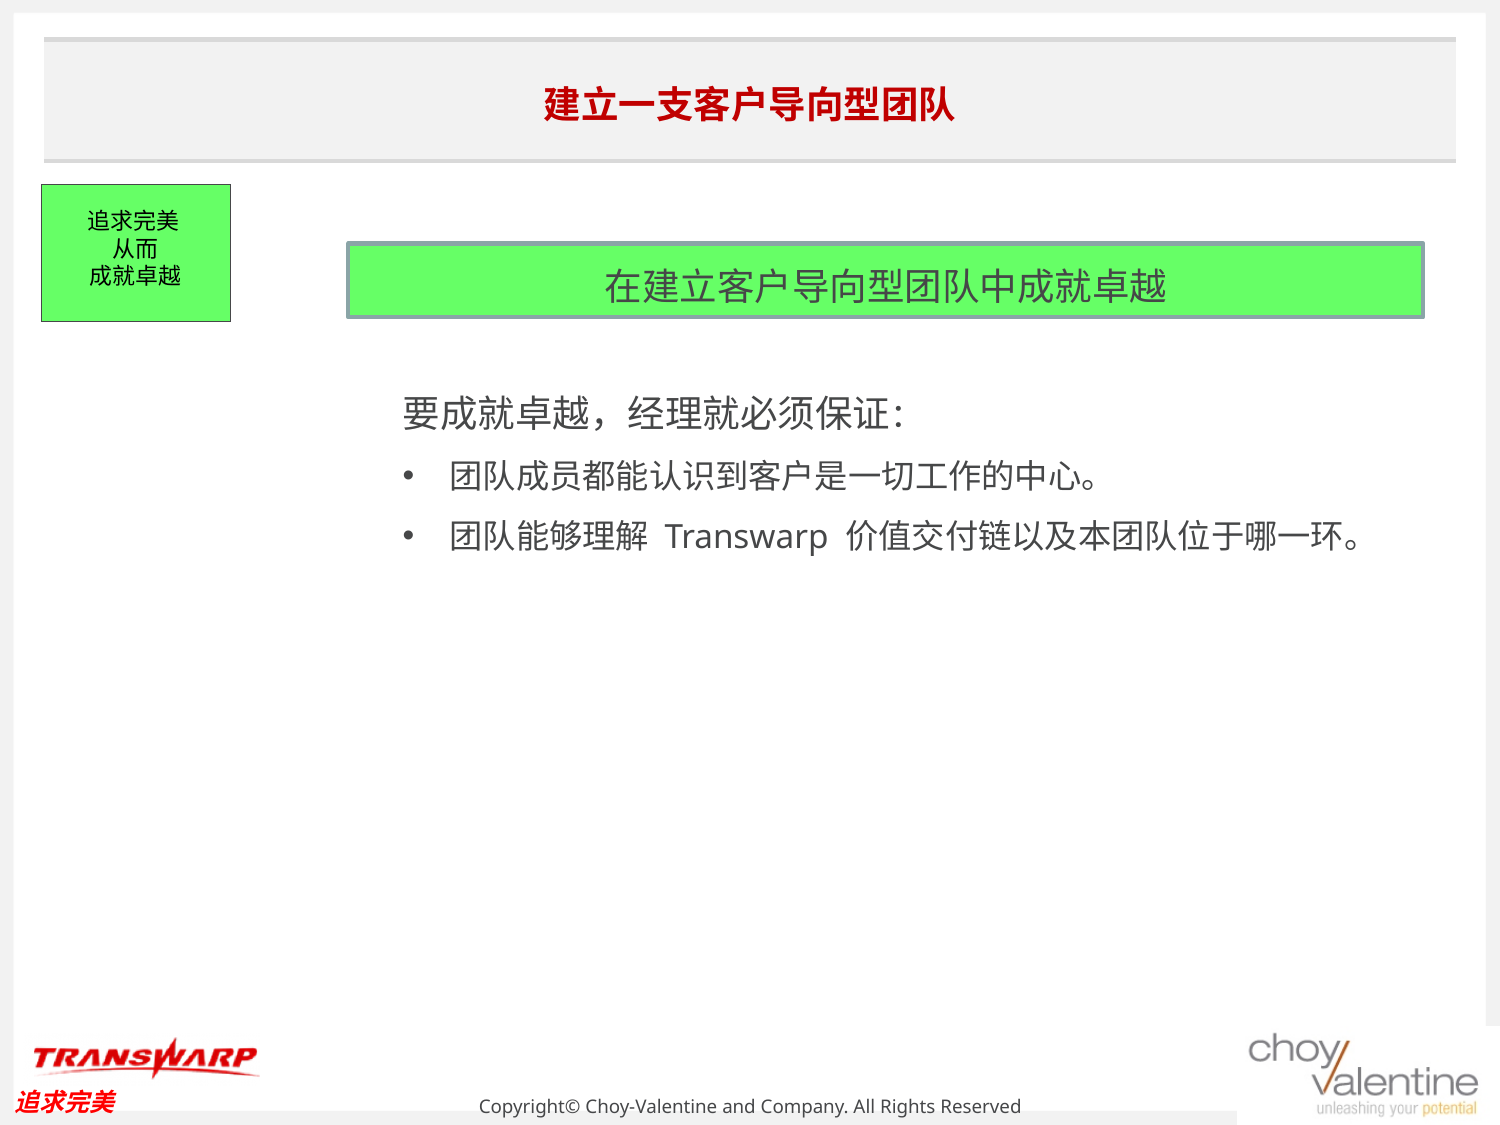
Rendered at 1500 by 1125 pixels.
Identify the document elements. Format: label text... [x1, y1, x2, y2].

picture [0, 0, 1500, 1125]
text_box [346, 241, 1425, 255]
text_box 在建立客户导向型团队中成就卓越 要成就卓越，经理就必须保证： 团队成员都能认识到客户是一切工作的中心。 团队能够理解 Transwarp 价值交付链以及本团队位于哪一环。 [312, 255, 1459, 623]
title 建立一支客户导向型团队 [17, 44, 1483, 163]
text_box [0, 1033, 331, 1125]
text_box 追求完美 从而 成就卓越 [41, 184, 231, 322]
